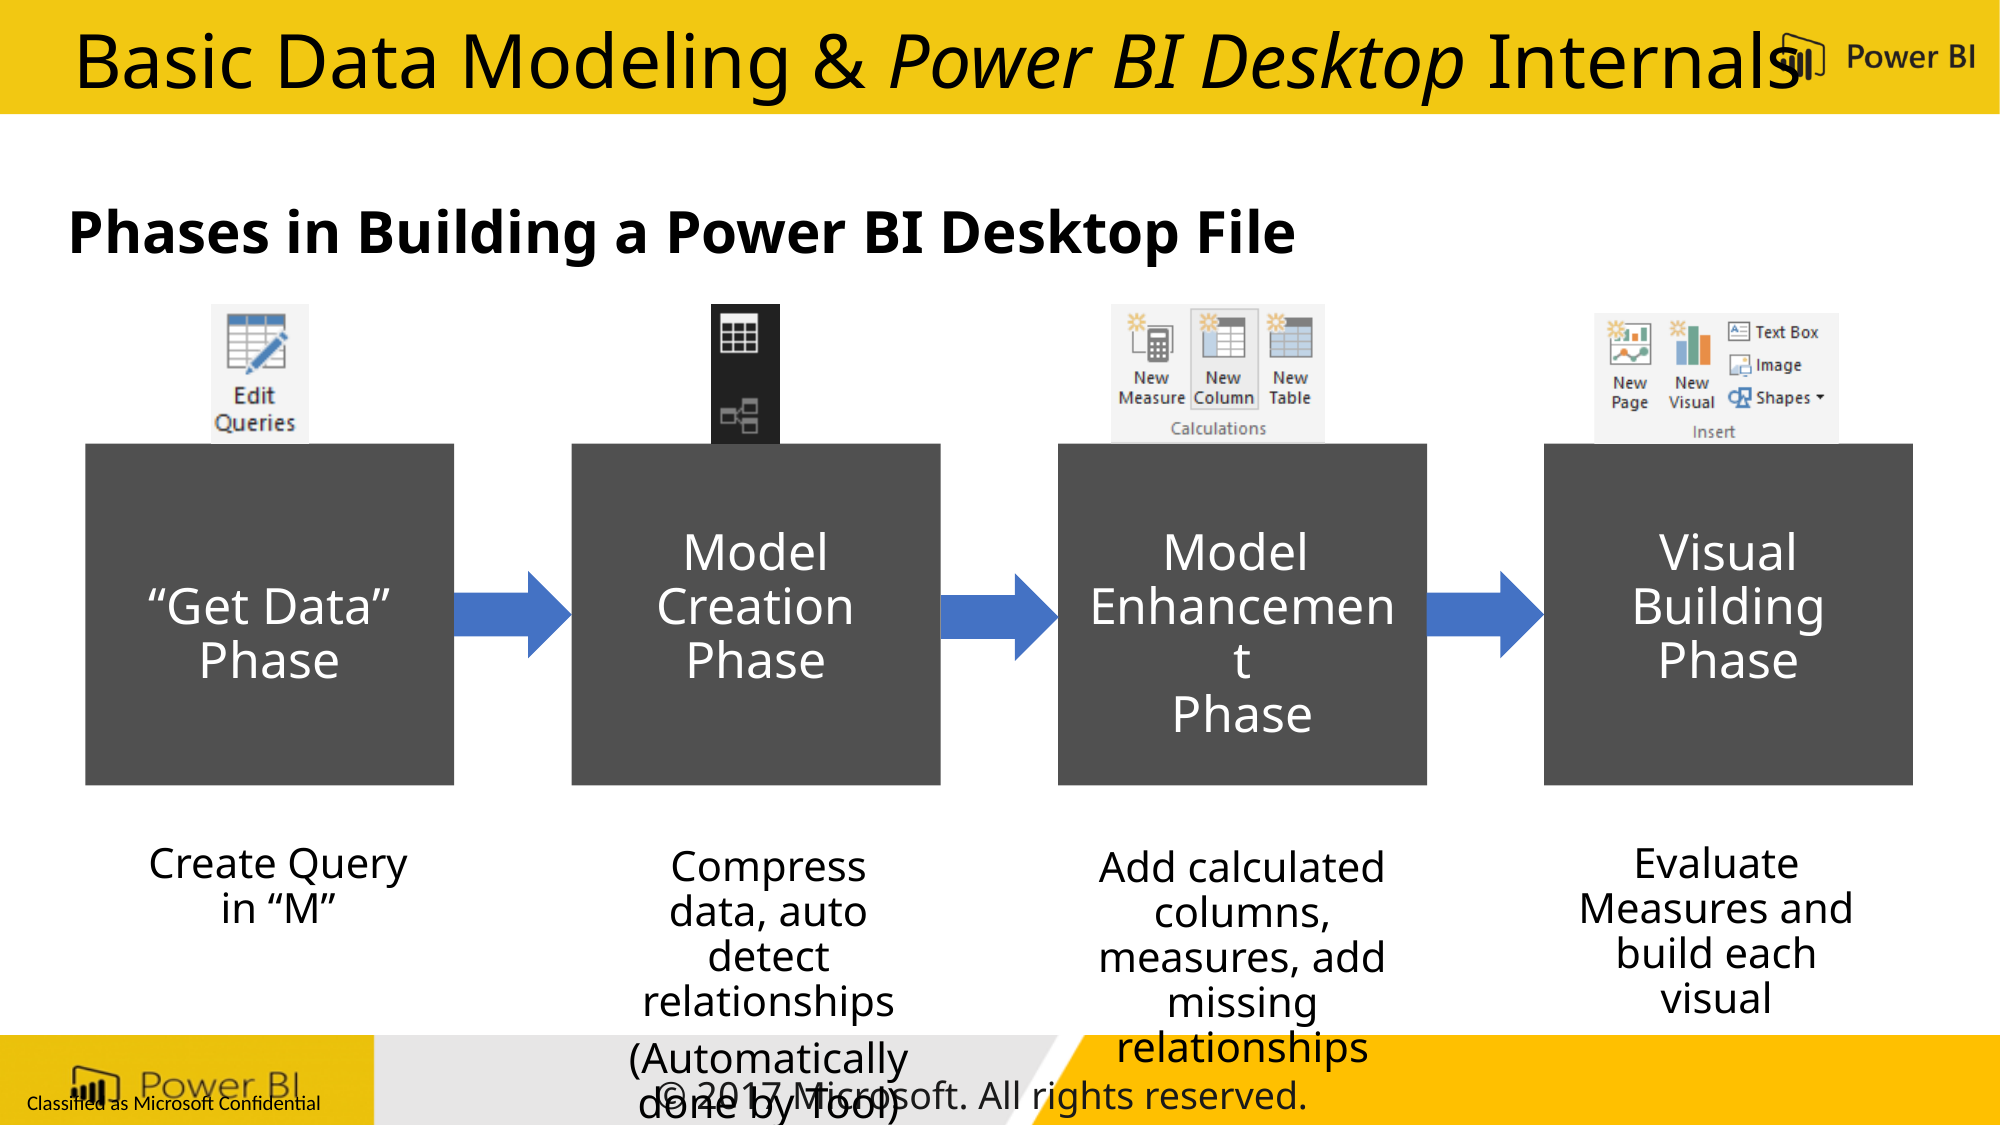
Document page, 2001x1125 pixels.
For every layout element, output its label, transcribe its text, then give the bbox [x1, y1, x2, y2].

text_box [453, 569, 573, 660]
picture [1769, 23, 1985, 91]
picture [945, 1035, 2000, 1125]
picture [1240, 1096, 1247, 1106]
text_box [0, 0, 2000, 115]
picture [711, 304, 780, 444]
picture [211, 304, 309, 444]
picture [1594, 313, 1839, 444]
text_box Add calculated columns, measures, add missing relationships [1066, 822, 1419, 1096]
text_box Model Creation Phase [571, 443, 941, 786]
text_box [1426, 569, 1545, 660]
text_box Model Enhancement Phase [1058, 443, 1428, 786]
picture [1111, 304, 1325, 444]
text_box Compress data, auto detect relationships (Automatically done by Tool) [592, 821, 945, 1125]
text_box Evaluate Measures and build each visual [1540, 818, 1893, 1047]
text_box Basic Data Modeling & Power BI Desktop Internals [58, 5, 1880, 111]
picture [1280, 1096, 1292, 1107]
picture [0, 1035, 592, 1125]
text_box “Get Data” Phase [85, 443, 455, 786]
text_box [940, 572, 1060, 663]
title Phases in Building a Power BI Desktop File [43, 188, 1956, 275]
text_box Create Query in “M” [102, 818, 455, 957]
picture [1061, 1091, 1073, 1107]
text_box Visual Building Phase [1544, 443, 1914, 786]
